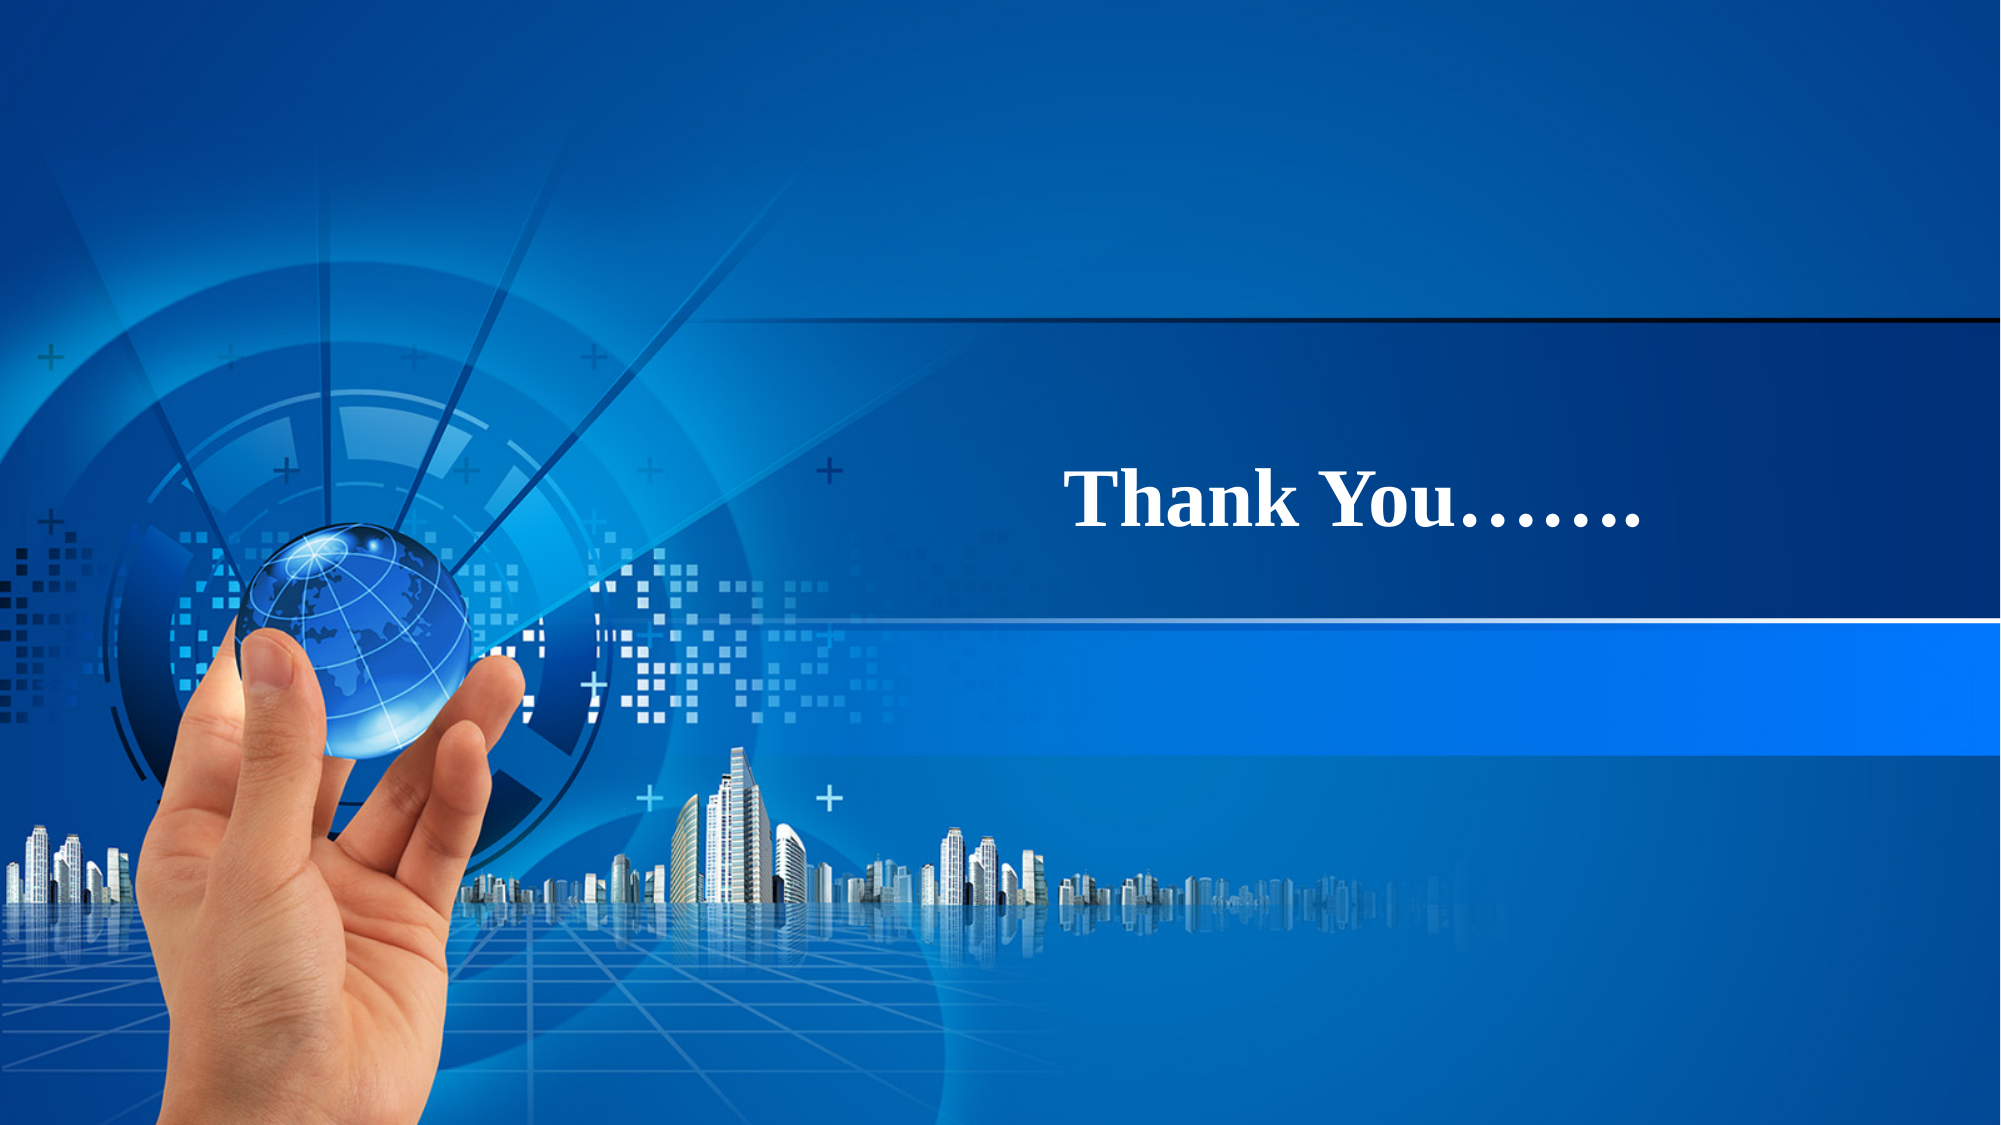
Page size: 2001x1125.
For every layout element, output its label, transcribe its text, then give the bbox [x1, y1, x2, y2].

subtitle Thank You……. [264, 176, 1717, 1063]
picture [0, 0, 2001, 1125]
